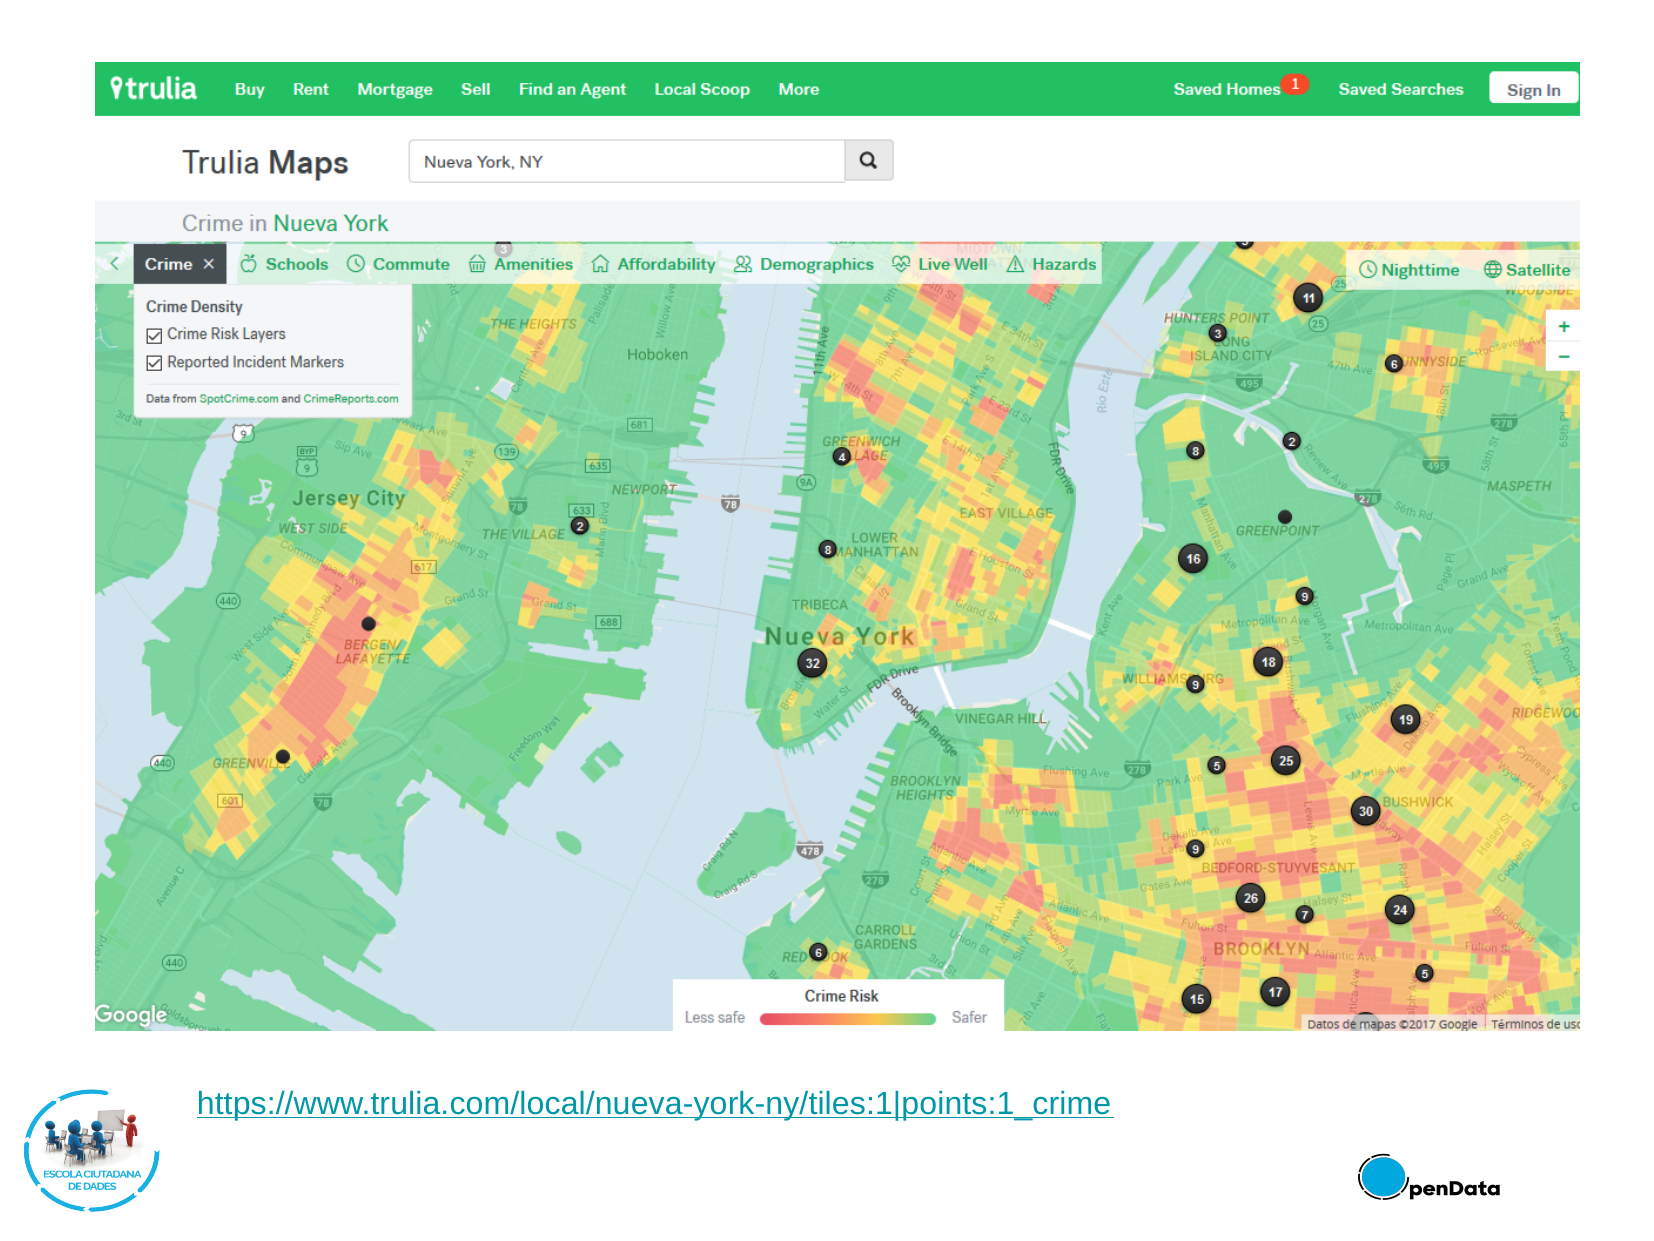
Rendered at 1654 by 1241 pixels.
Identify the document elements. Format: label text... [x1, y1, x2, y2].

text_box https://www.trulia.com/local/nueva-york-ny/tiles:1|points:1_crime [187, 1075, 1550, 1168]
picture [0, 1067, 183, 1233]
picture [95, 61, 1580, 1032]
picture [1354, 1150, 1511, 1207]
